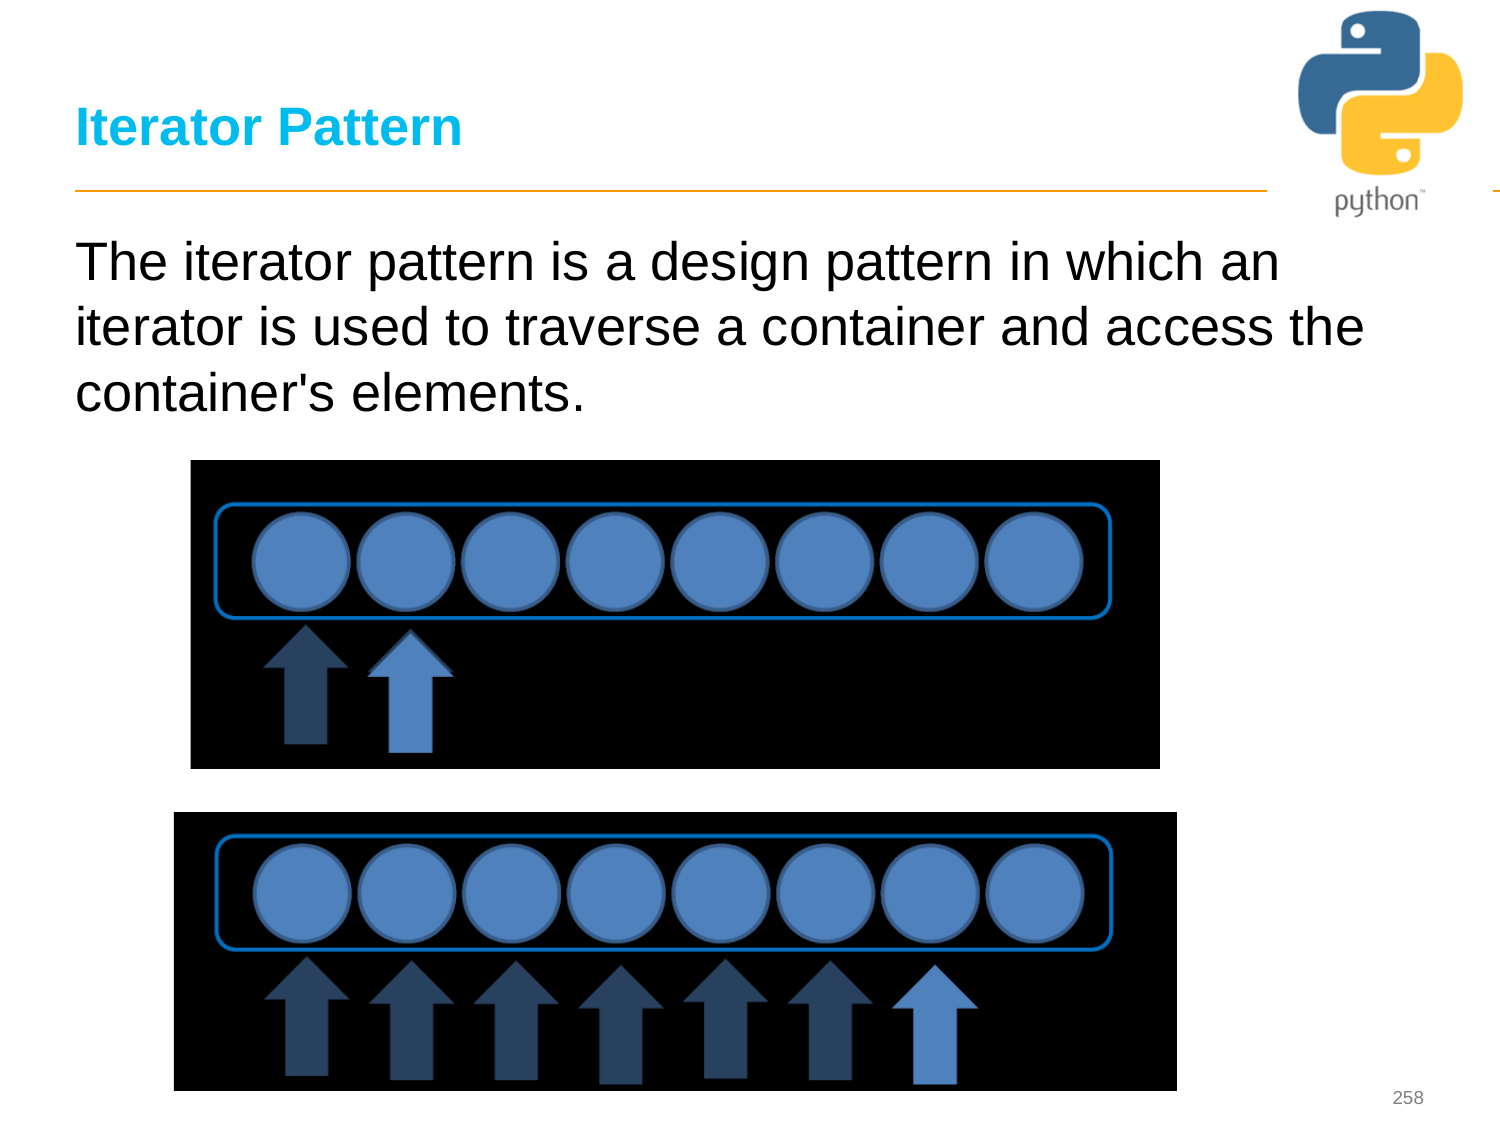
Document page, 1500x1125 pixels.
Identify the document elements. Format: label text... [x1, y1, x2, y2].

picture [173, 812, 1178, 1091]
list The iterator pattern is a design pattern in which an iterator is used to traverse a container and access the container's elements. [75, 226, 1425, 463]
title Iterator Pattern [75, 27, 1422, 157]
picture [1267, 5, 1493, 222]
picture [190, 460, 1161, 769]
